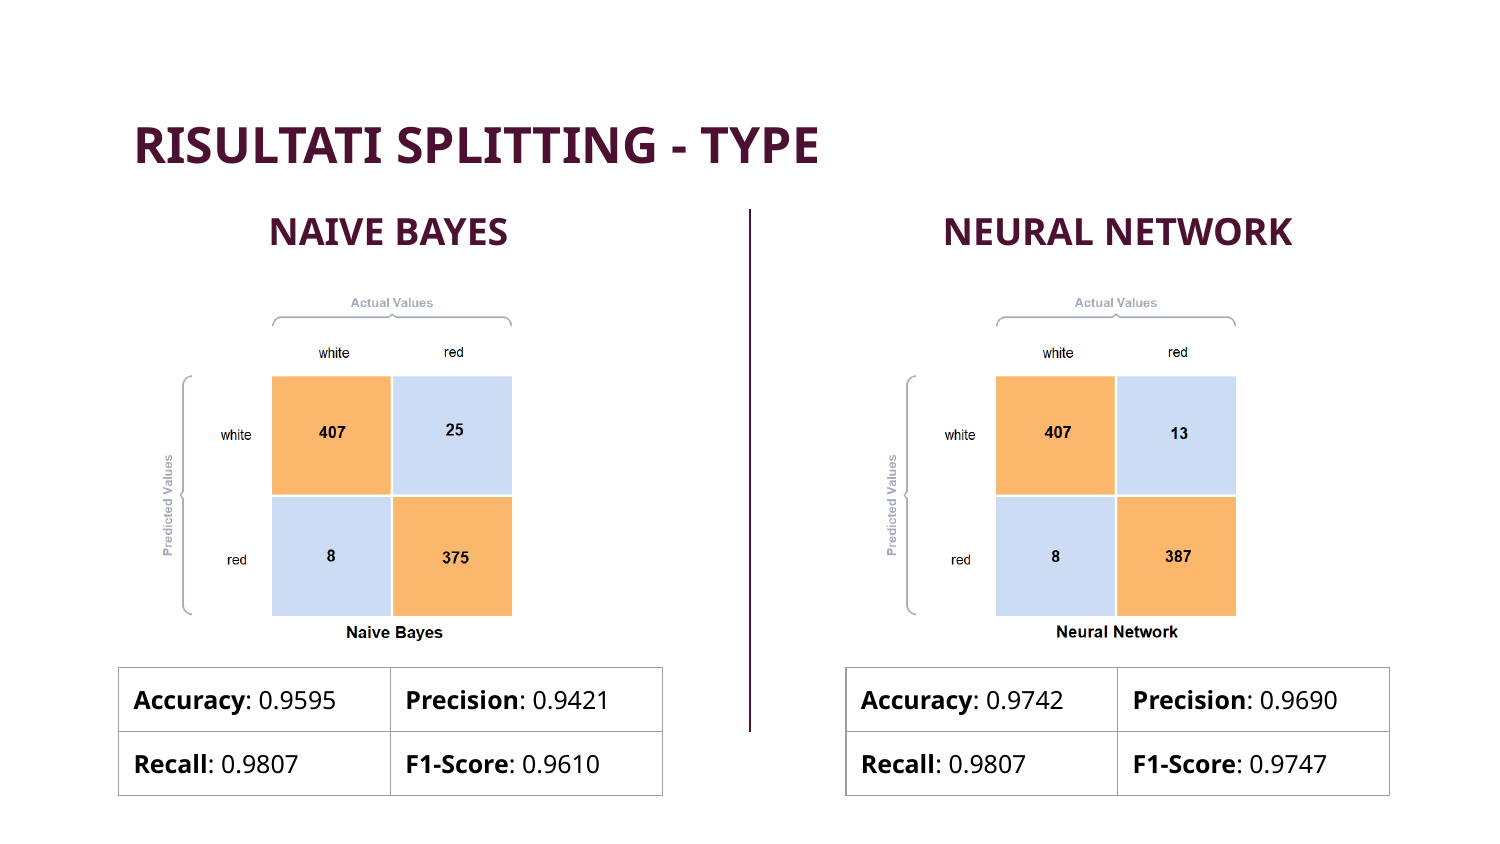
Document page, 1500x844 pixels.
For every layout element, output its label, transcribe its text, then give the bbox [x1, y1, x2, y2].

table_cell Recall: 0.9807 [119, 732, 390, 795]
picture [873, 285, 1258, 641]
title NAIVE BAYES [114, 175, 663, 286]
table_header Accuracy: 0.9742 [847, 668, 1117, 731]
title NEURAL NETWORK [837, 175, 1398, 286]
title RISULTATI SPLITTING - TYPE [118, 88, 1384, 199]
table_header Accuracy: 0.9595 [119, 668, 390, 731]
table_cell F1-Score: 0.9610 [391, 732, 662, 795]
table_header Precision: 0.9690 [1118, 668, 1389, 731]
picture [150, 285, 535, 641]
table_header Precision: 0.9421 [391, 668, 662, 731]
table_cell Recall: 0.9807 [847, 732, 1117, 795]
table_cell F1-Score: 0.9747 [1118, 732, 1389, 795]
